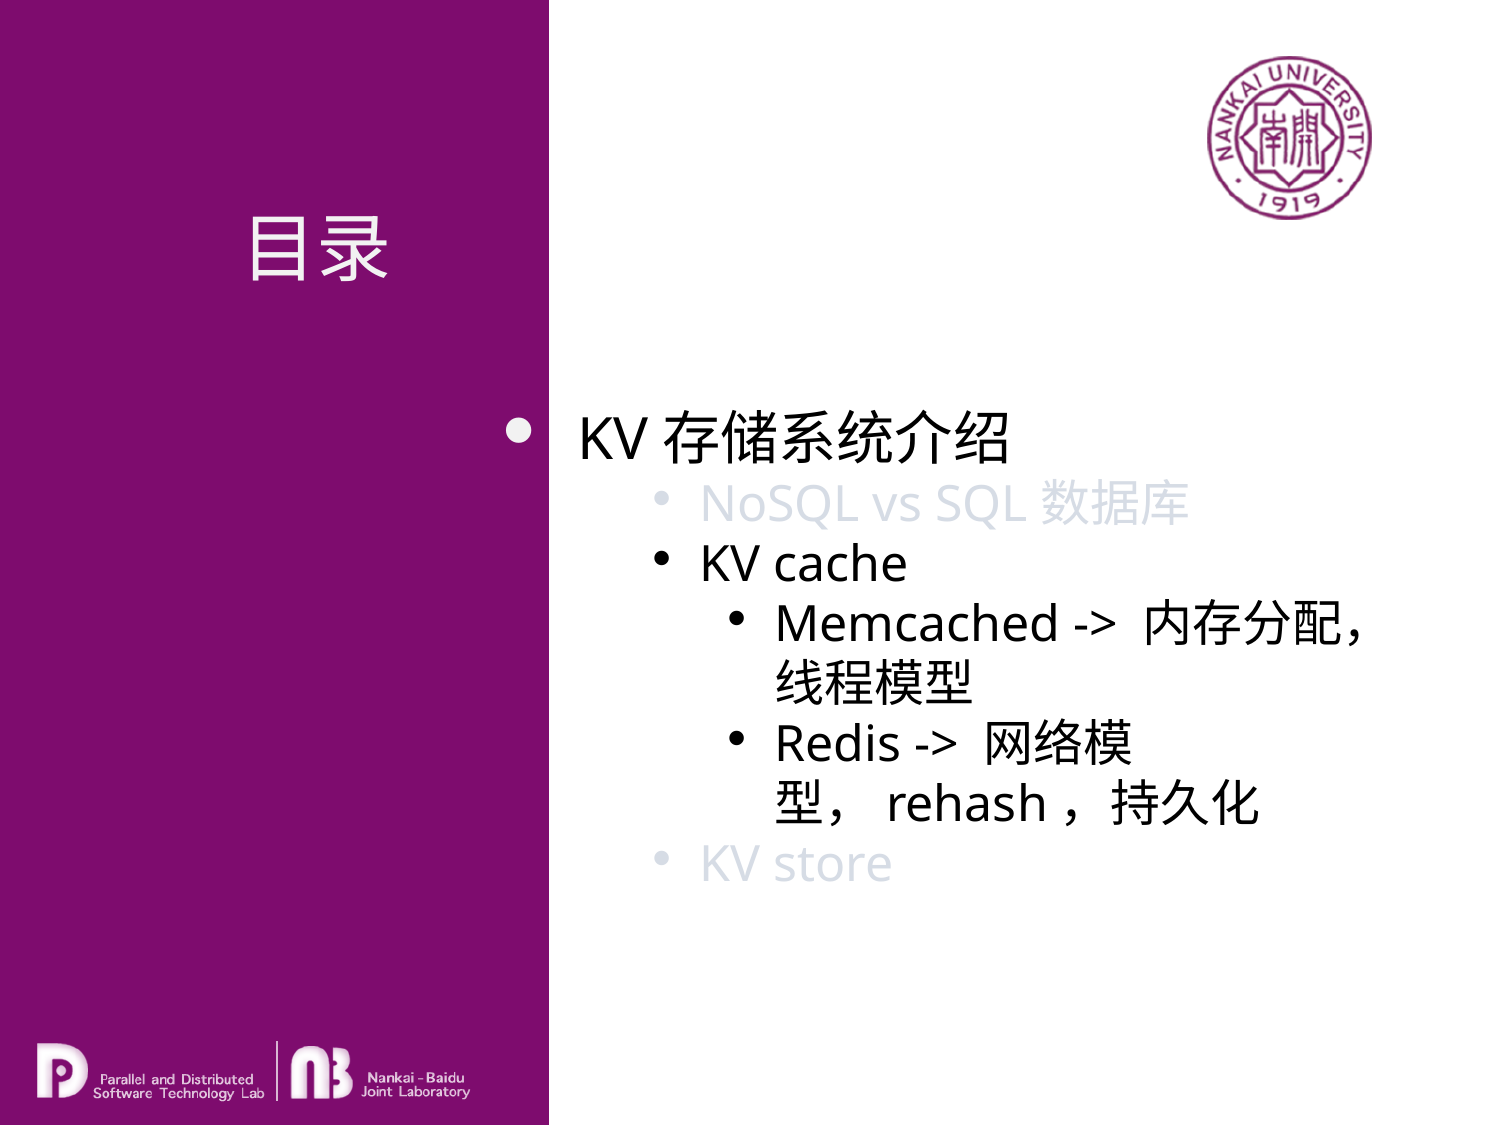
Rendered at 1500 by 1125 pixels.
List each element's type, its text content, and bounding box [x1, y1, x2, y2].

picture [0, 0, 1500, 1125]
text_box KV存储系统介绍 NoSQL vs SQL数据库 KV cache Memcached -> 内存分配，线程模型 Redis -> 网络模型，rehash，持久化 KV store [487, 359, 1455, 899]
text_box 目录 [226, 192, 407, 298]
